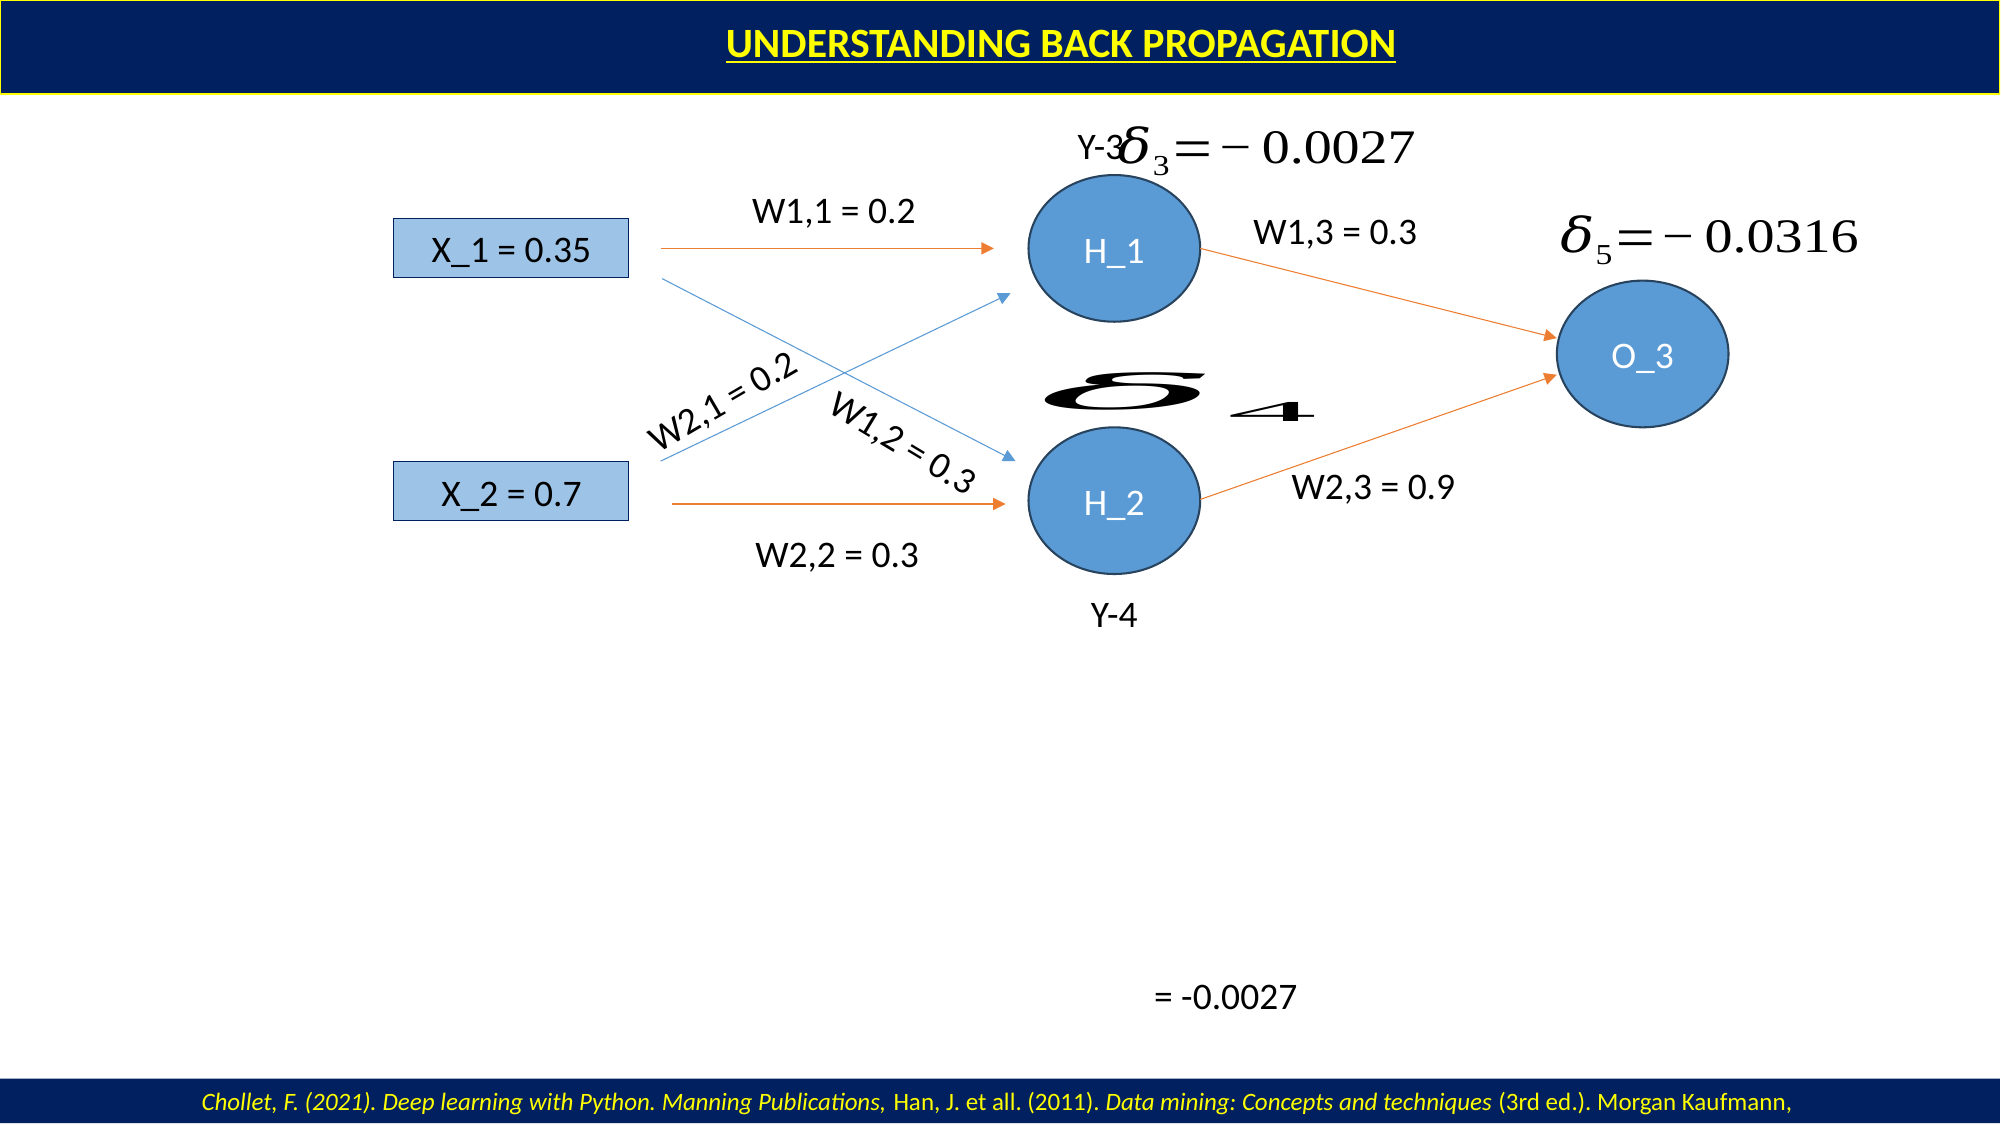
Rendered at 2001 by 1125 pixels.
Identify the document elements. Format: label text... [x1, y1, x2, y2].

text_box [393, 114, 1729, 644]
text_box UNDERSTANDING BACK PROPAGATION [662, 8, 1460, 74]
